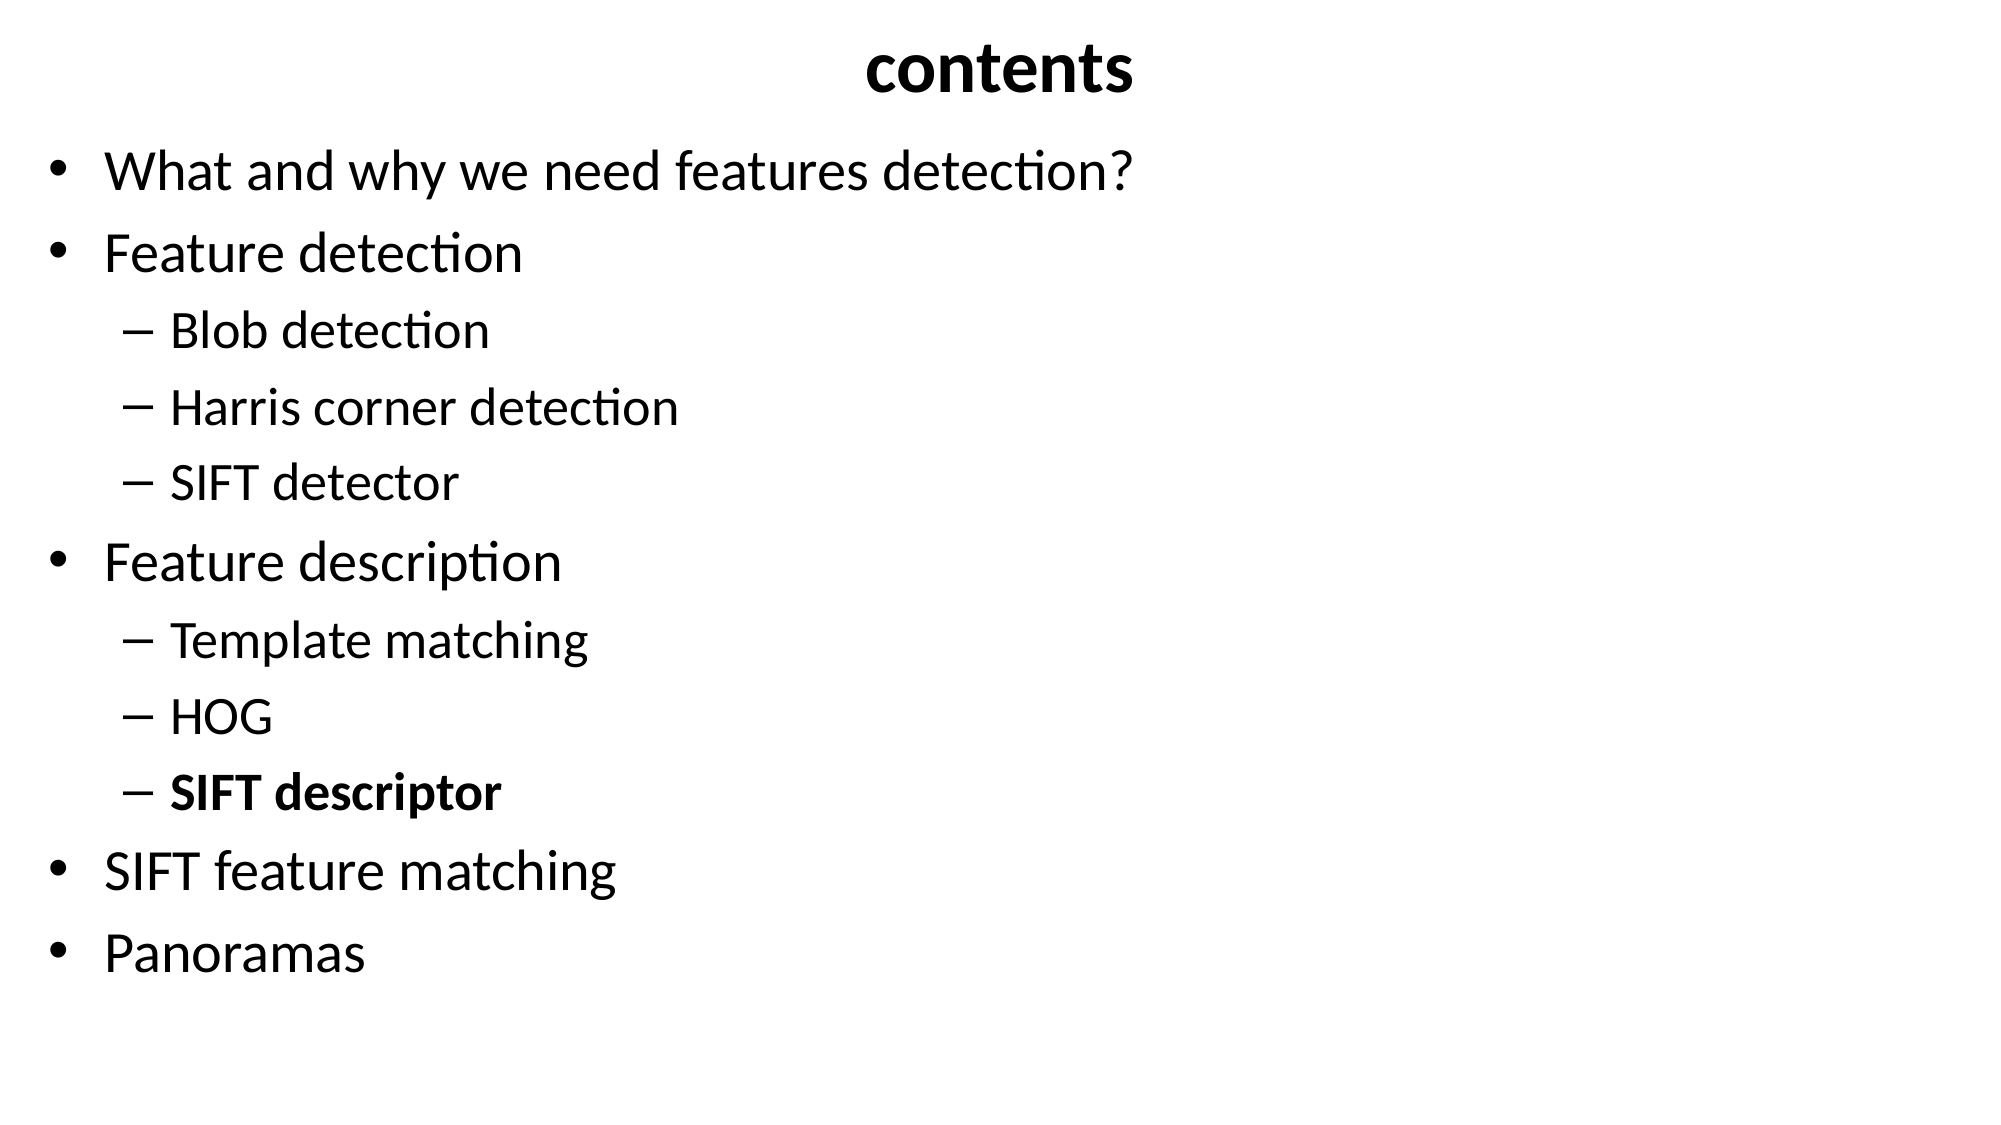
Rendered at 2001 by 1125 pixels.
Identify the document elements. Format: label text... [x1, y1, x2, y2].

list What and why we need features detection? Feature detection Blob detection Harris corner detection SIFT detector Feature description Template matching HOG SIFT descriptor SIFT feature matching Panoramas [33, 125, 1967, 1063]
title contents [33, 0, 1967, 125]
